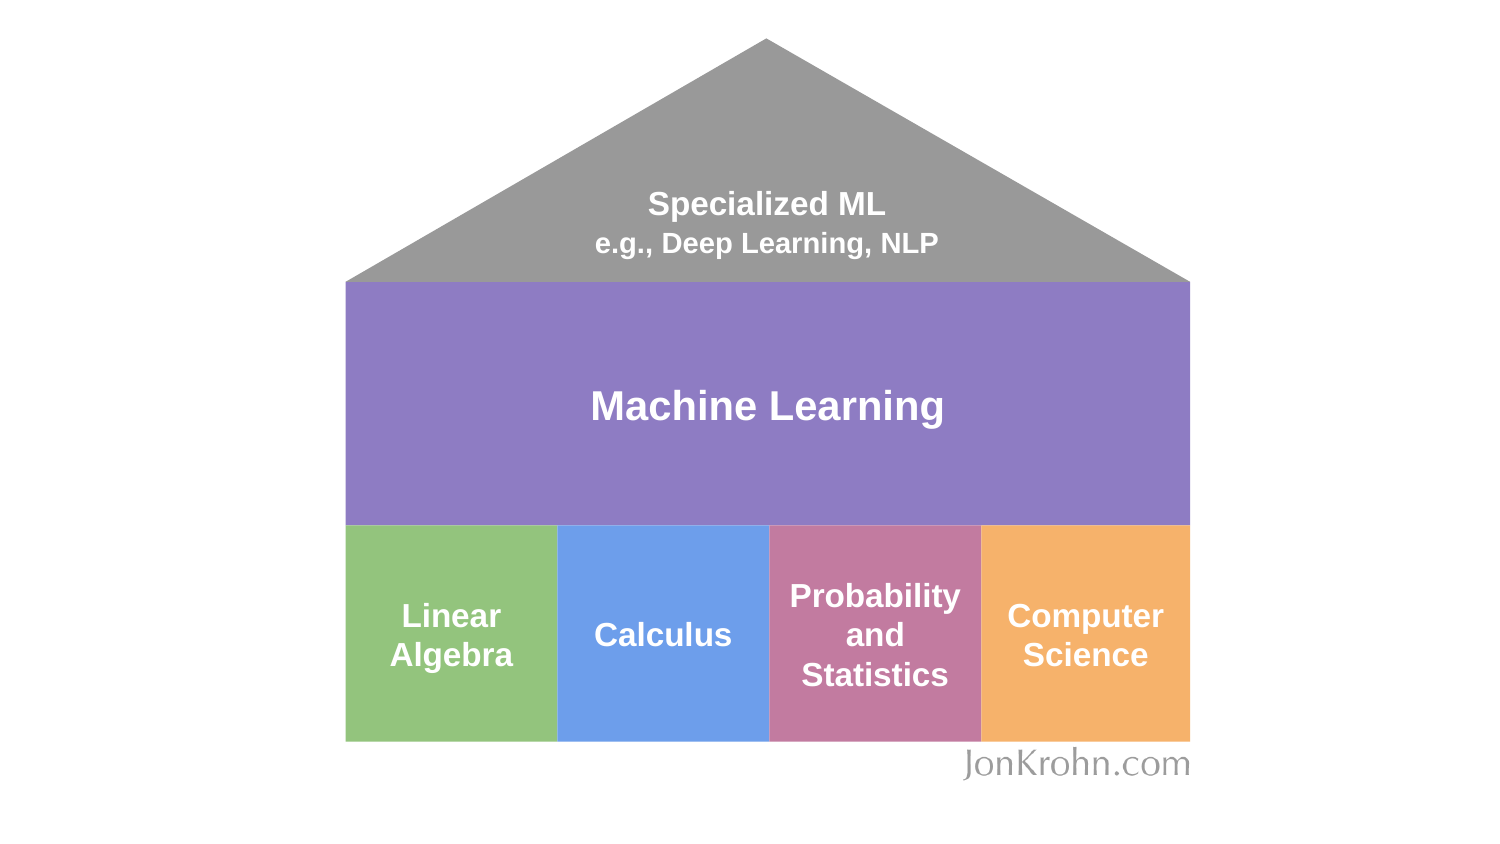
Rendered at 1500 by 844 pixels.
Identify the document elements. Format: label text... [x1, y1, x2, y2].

text_box Specialized ML e.g., Deep Learning, NLP [345, 38, 1191, 282]
text_box Calculus [557, 525, 769, 742]
picture [923, 729, 1221, 799]
text_box Linear Algebra [345, 525, 557, 742]
text_box Probability and Statistics [769, 525, 981, 742]
text_box Machine Learning [345, 282, 1191, 525]
text_box Computer Science [981, 525, 1191, 727]
